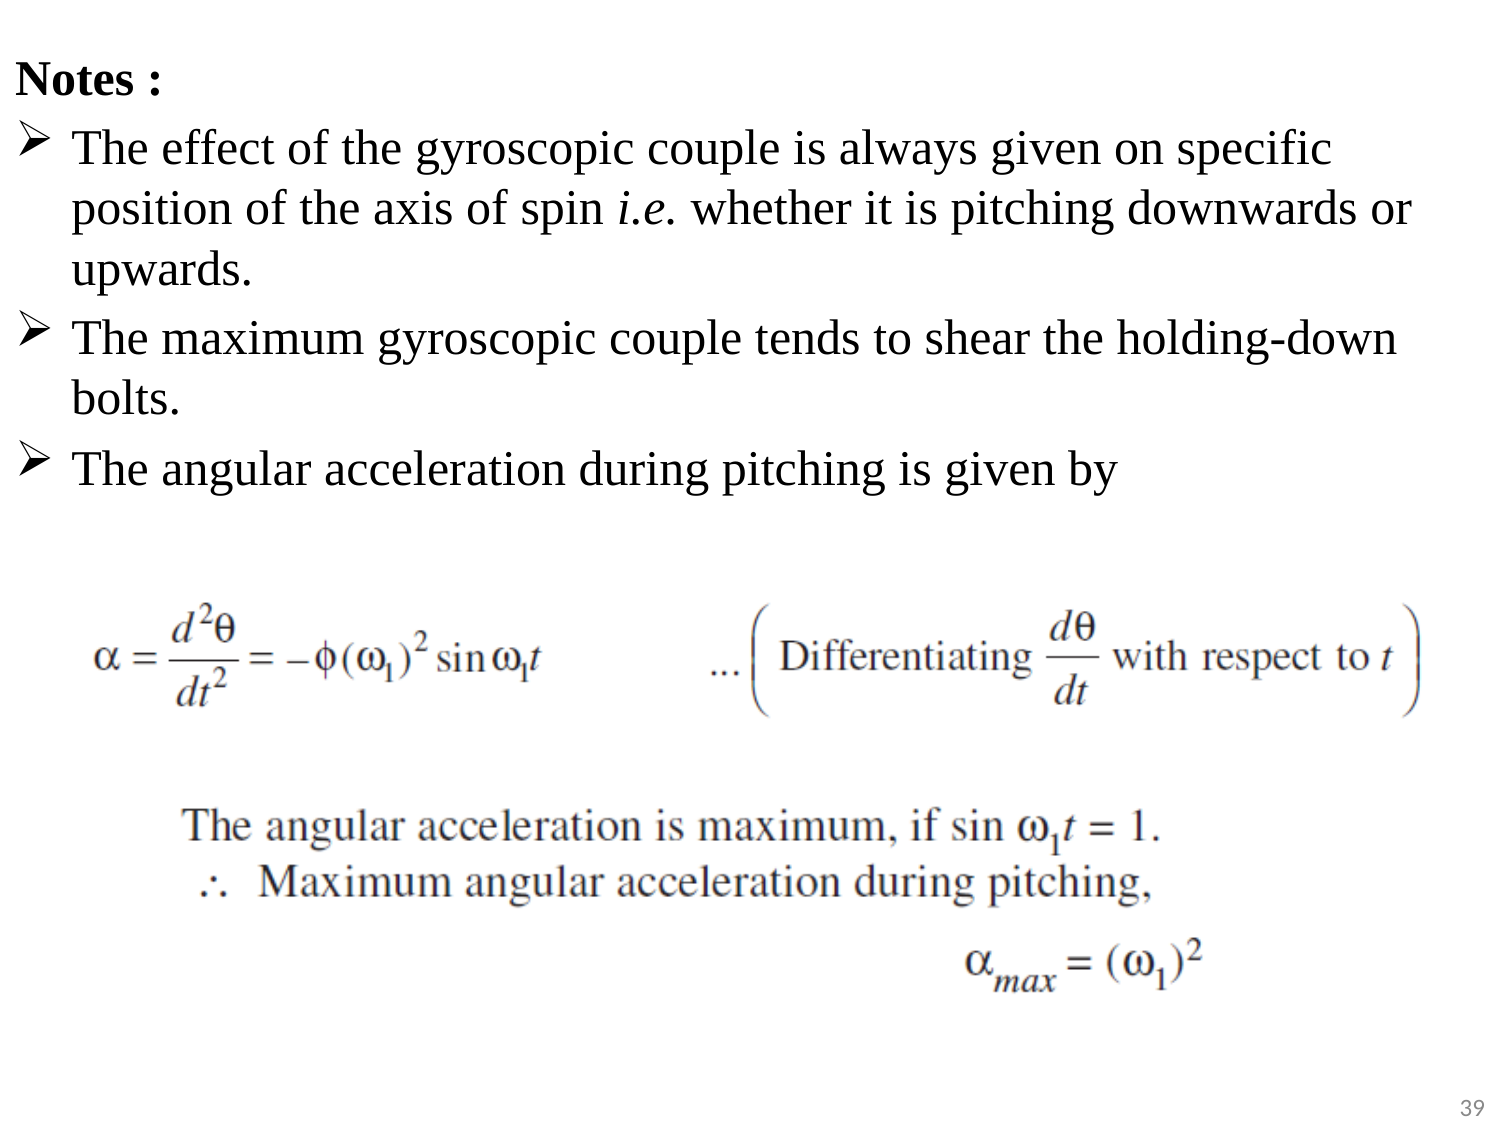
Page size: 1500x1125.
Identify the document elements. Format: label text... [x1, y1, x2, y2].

slide_number 39 [1149, 1087, 1500, 1125]
list Notes : The effect of the gyroscopic couple is always given on specific position of the axis of spin i.e. whether it is pitching downwards or upwards. The maximum gyroscopic couple tends to shear the holding-down bolts. The angular acceleration during pitching is given by [0, 37, 1500, 1088]
picture [56, 579, 1444, 723]
picture [174, 798, 1227, 1012]
